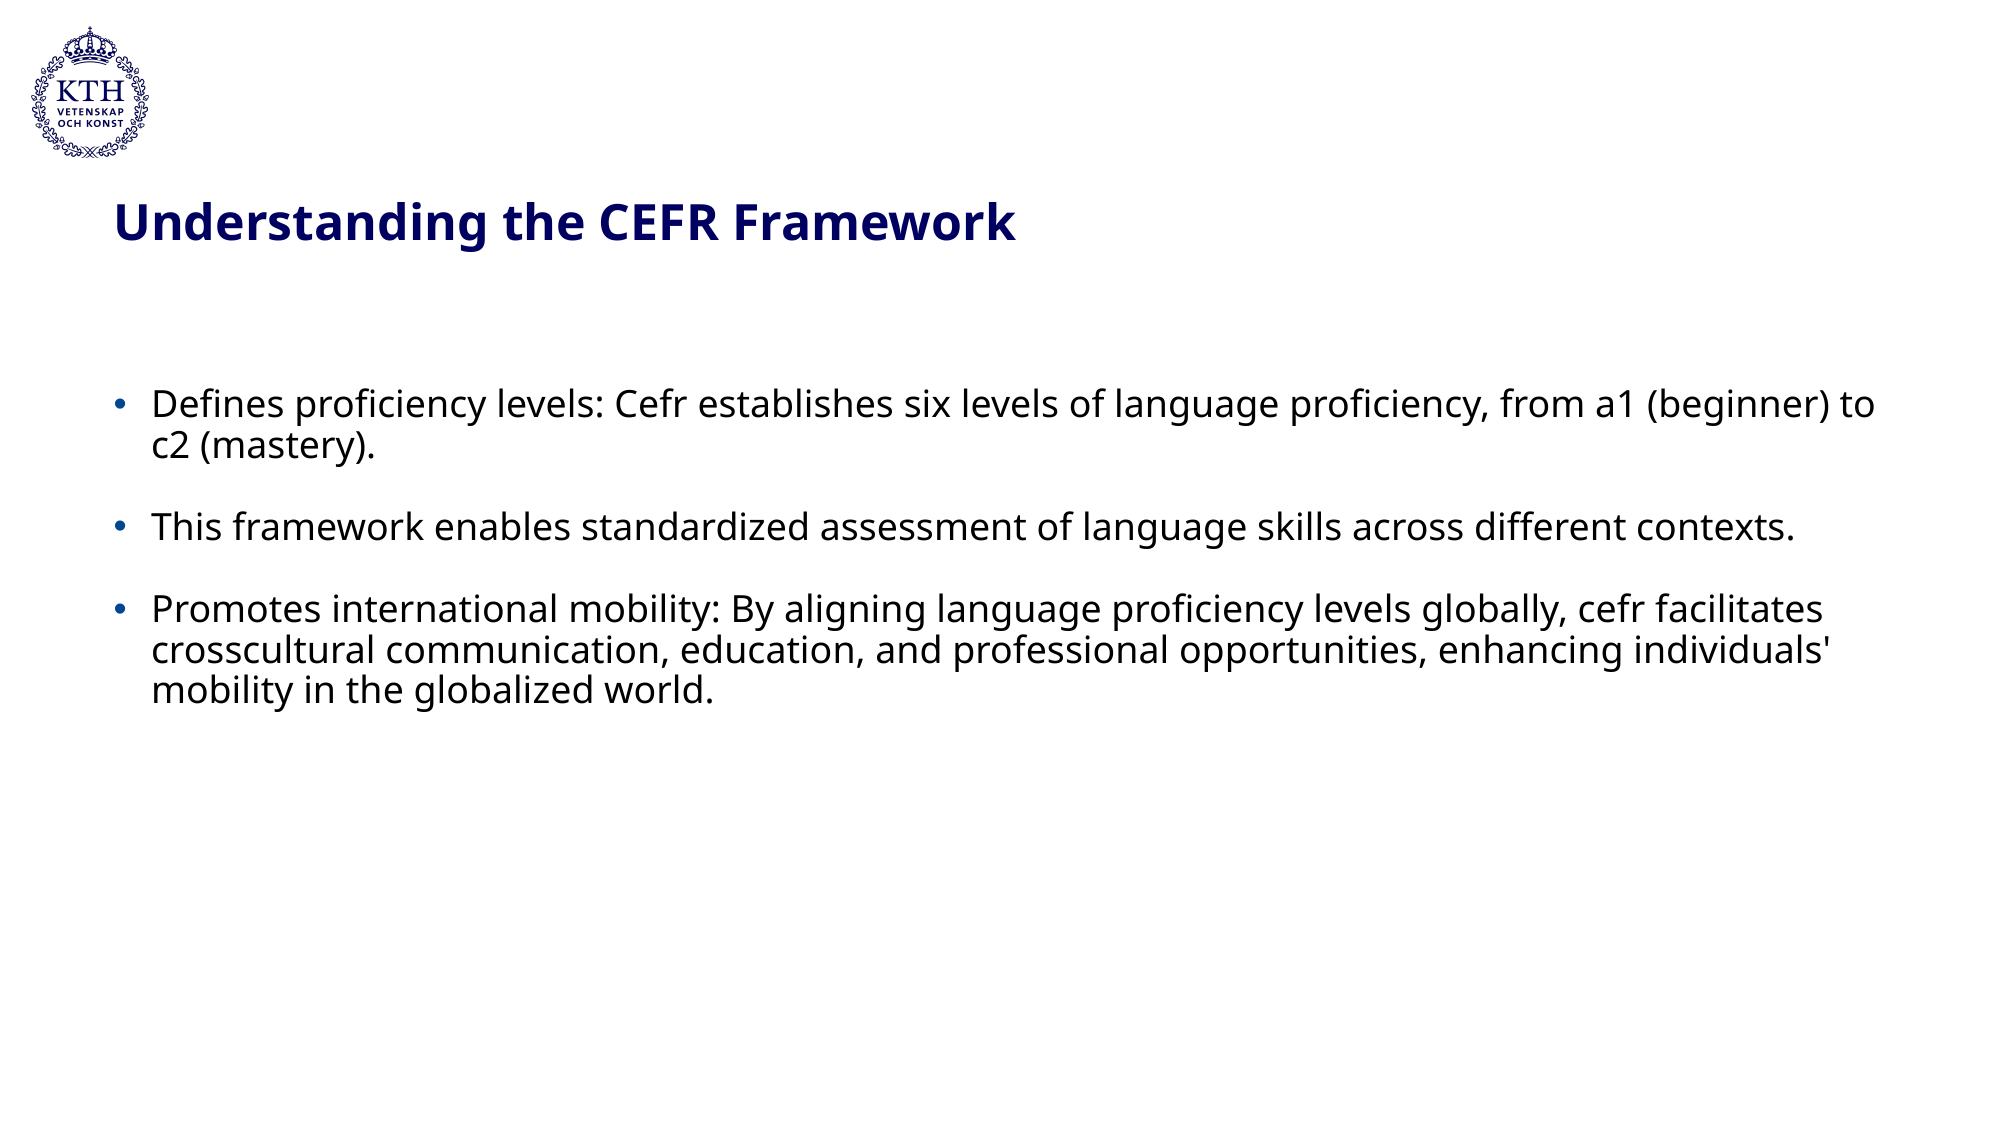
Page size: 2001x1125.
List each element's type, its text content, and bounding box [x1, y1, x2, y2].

title Understanding the CEFR Framework [98, 179, 1902, 273]
picture [31, 26, 149, 158]
list Defines proficiency levels: Cefr establishes six levels of language proficiency, from a1 (beginner) to c2 (mastery). This framework enables standardized assessment of language skills across different contexts. Promotes international mobility: By aligning language proficiency levels globally, cefr facilitates crosscultural communication, education, and professional opportunities, enhancing individuals' mobility in the globalized world. [98, 307, 1902, 1038]
